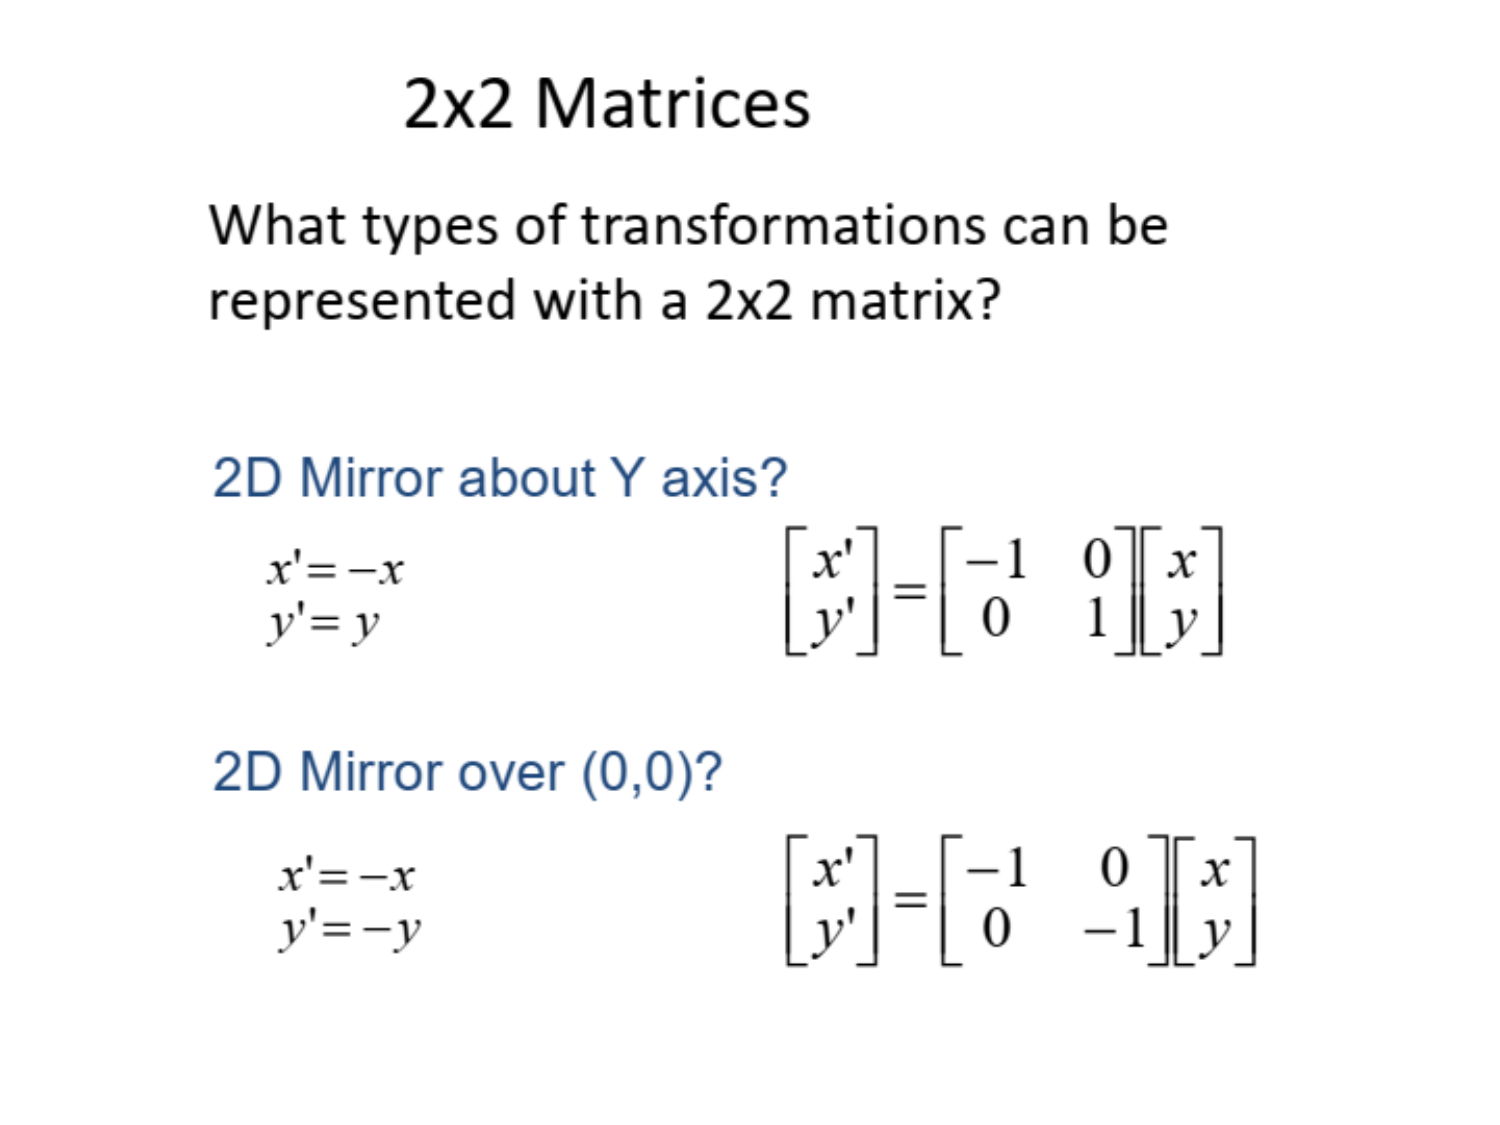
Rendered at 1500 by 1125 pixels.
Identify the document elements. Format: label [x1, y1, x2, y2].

picture [46, 26, 1400, 1087]
